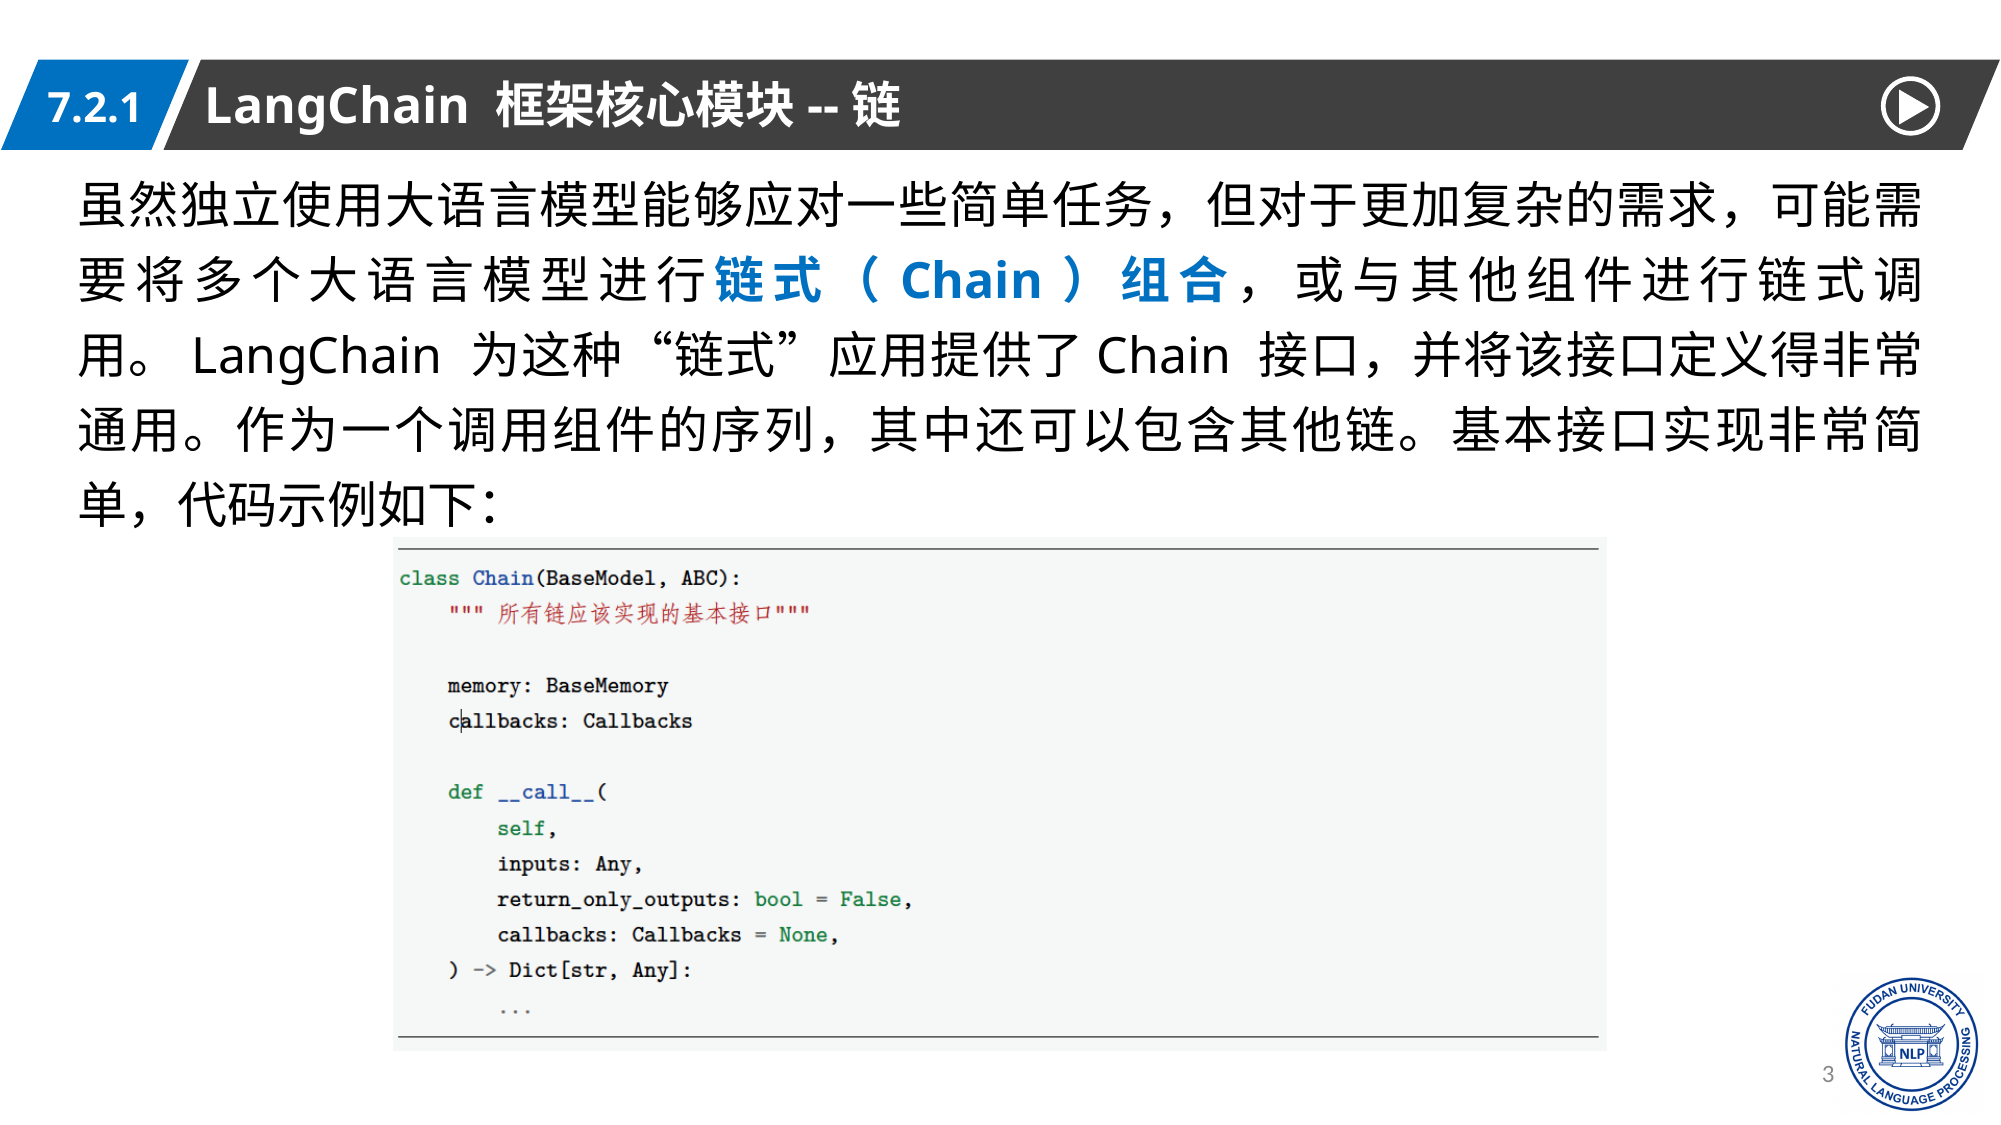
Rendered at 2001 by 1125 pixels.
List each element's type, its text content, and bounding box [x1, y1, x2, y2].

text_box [1883, 78, 1939, 134]
picture [393, 537, 1607, 1051]
text_box 7.2.1 [26, 73, 164, 138]
text_box LangChain 框架核心模块--链 [190, 66, 917, 142]
text_box 虽然独立使用大语言模型能够应对一些简单任务，但对于更加复杂的需求，可能需要将多个大语言模型进行链式（Chain）组合，或与其他组件进行链式调用。LangChain 为这种“链式”应用提供了Chain 接口，并将该接口定义得非常通用。作为一个调用组件的序列，其中还可以包含其他链。基本接口实现非常简单，代码示例如下： [62, 150, 1938, 541]
text_box [32, 59, 189, 120]
text_box [1, 89, 157, 150]
text_box [163, 59, 2000, 150]
picture [1834, 972, 1985, 1117]
slide_number 34 [1412, 1042, 1863, 1103]
